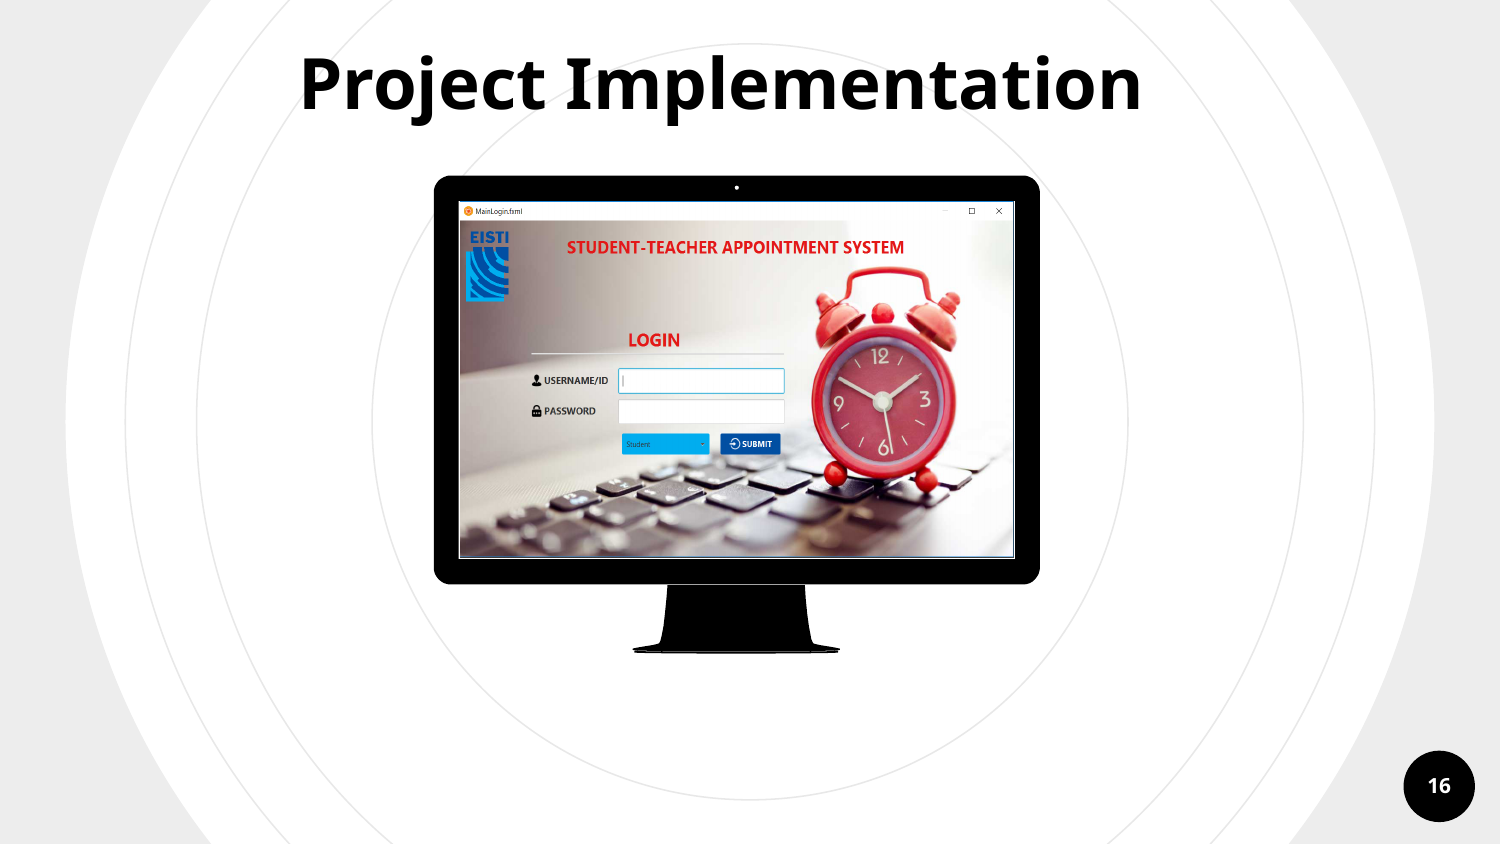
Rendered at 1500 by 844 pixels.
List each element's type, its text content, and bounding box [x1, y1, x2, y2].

picture [459, 201, 1015, 558]
text_box [433, 175, 1040, 654]
slide_number 16 [1403, 750, 1475, 823]
list Project Implementation [283, 20, 1191, 142]
text_box Place your screenshot here [460, 201, 1040, 572]
